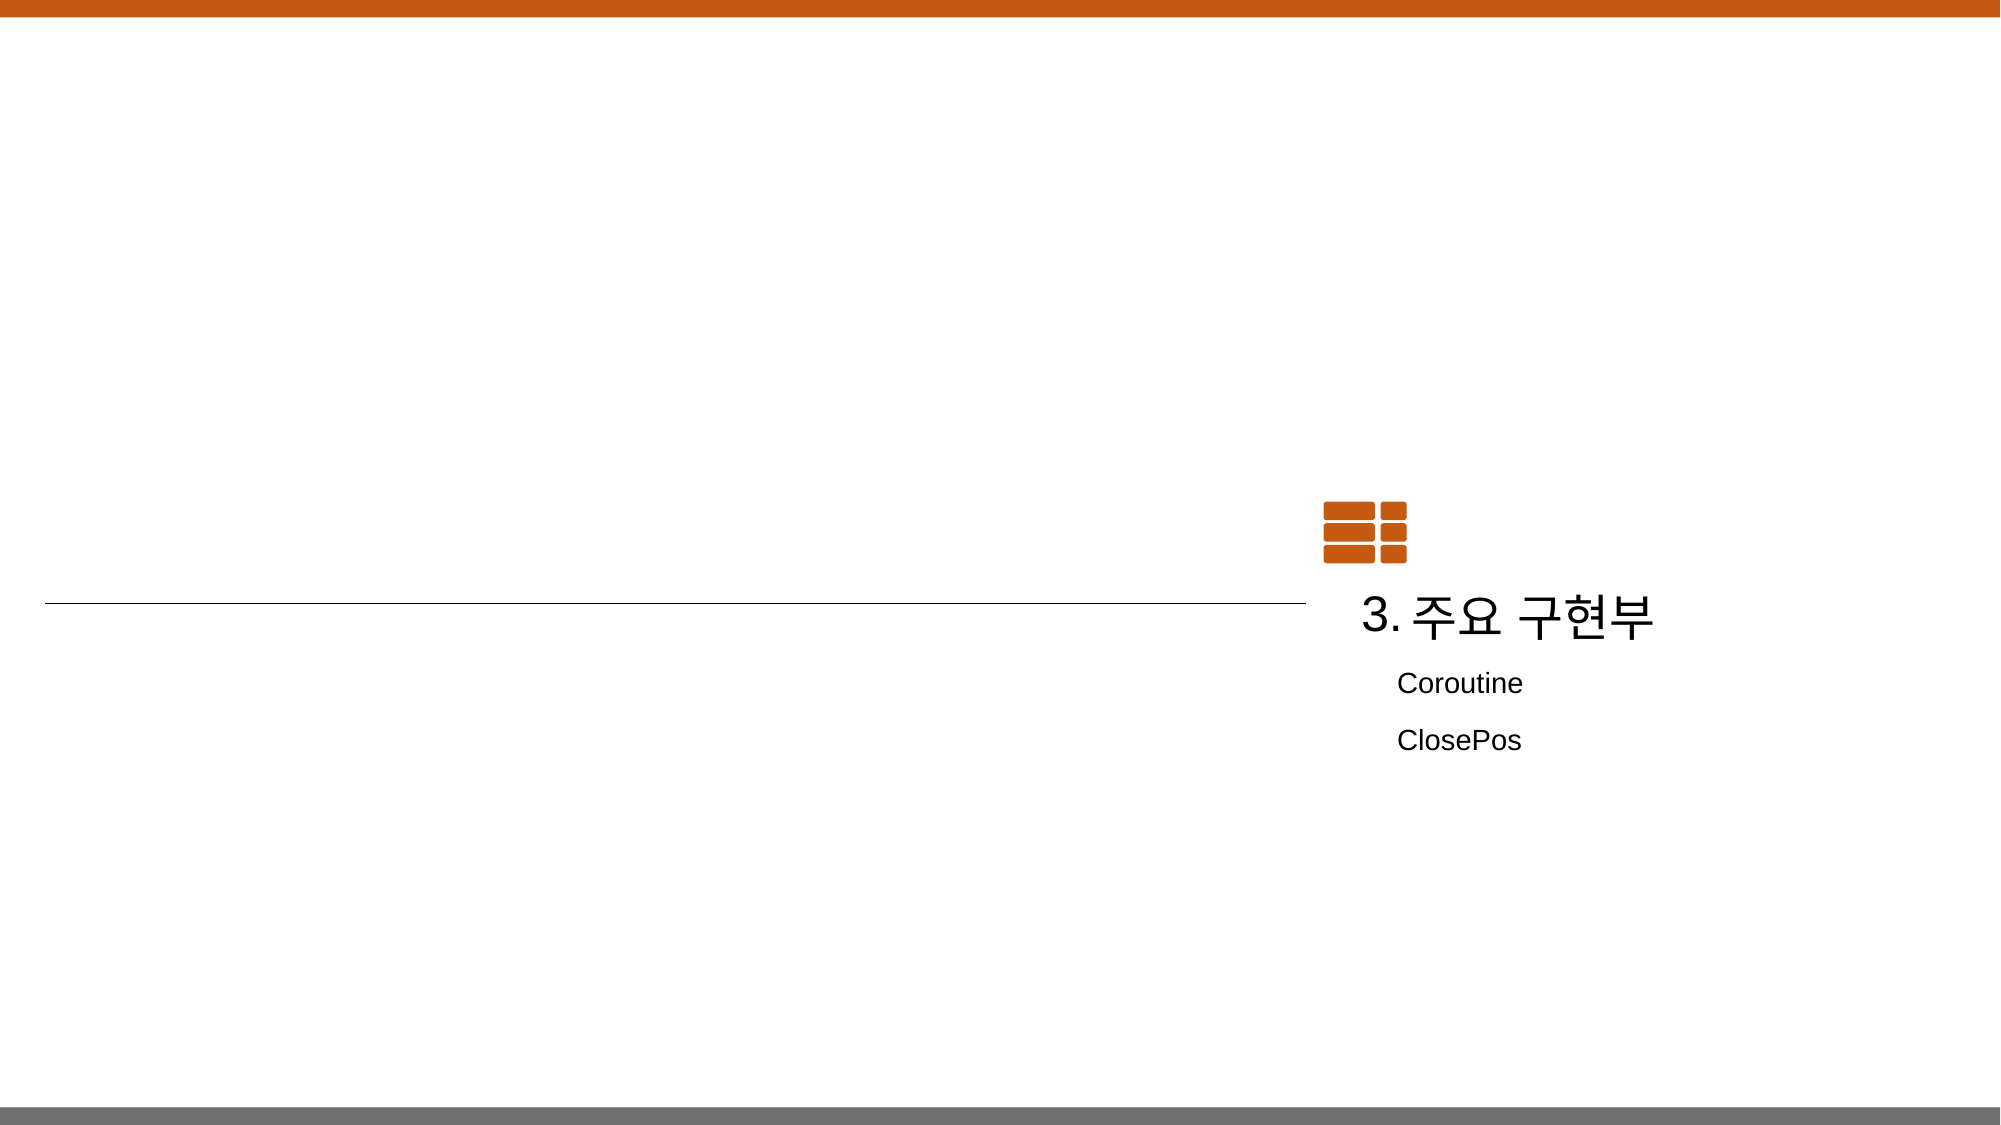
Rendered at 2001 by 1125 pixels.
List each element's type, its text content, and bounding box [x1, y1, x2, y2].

text_box 3. [1346, 574, 1430, 649]
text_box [1323, 501, 1407, 564]
text_box Coroutine [1382, 656, 1824, 707]
text_box ClosePos [1382, 713, 1824, 764]
picture [0, 0, 2001, 1125]
text_box 주요 구현부 [1396, 578, 1897, 654]
